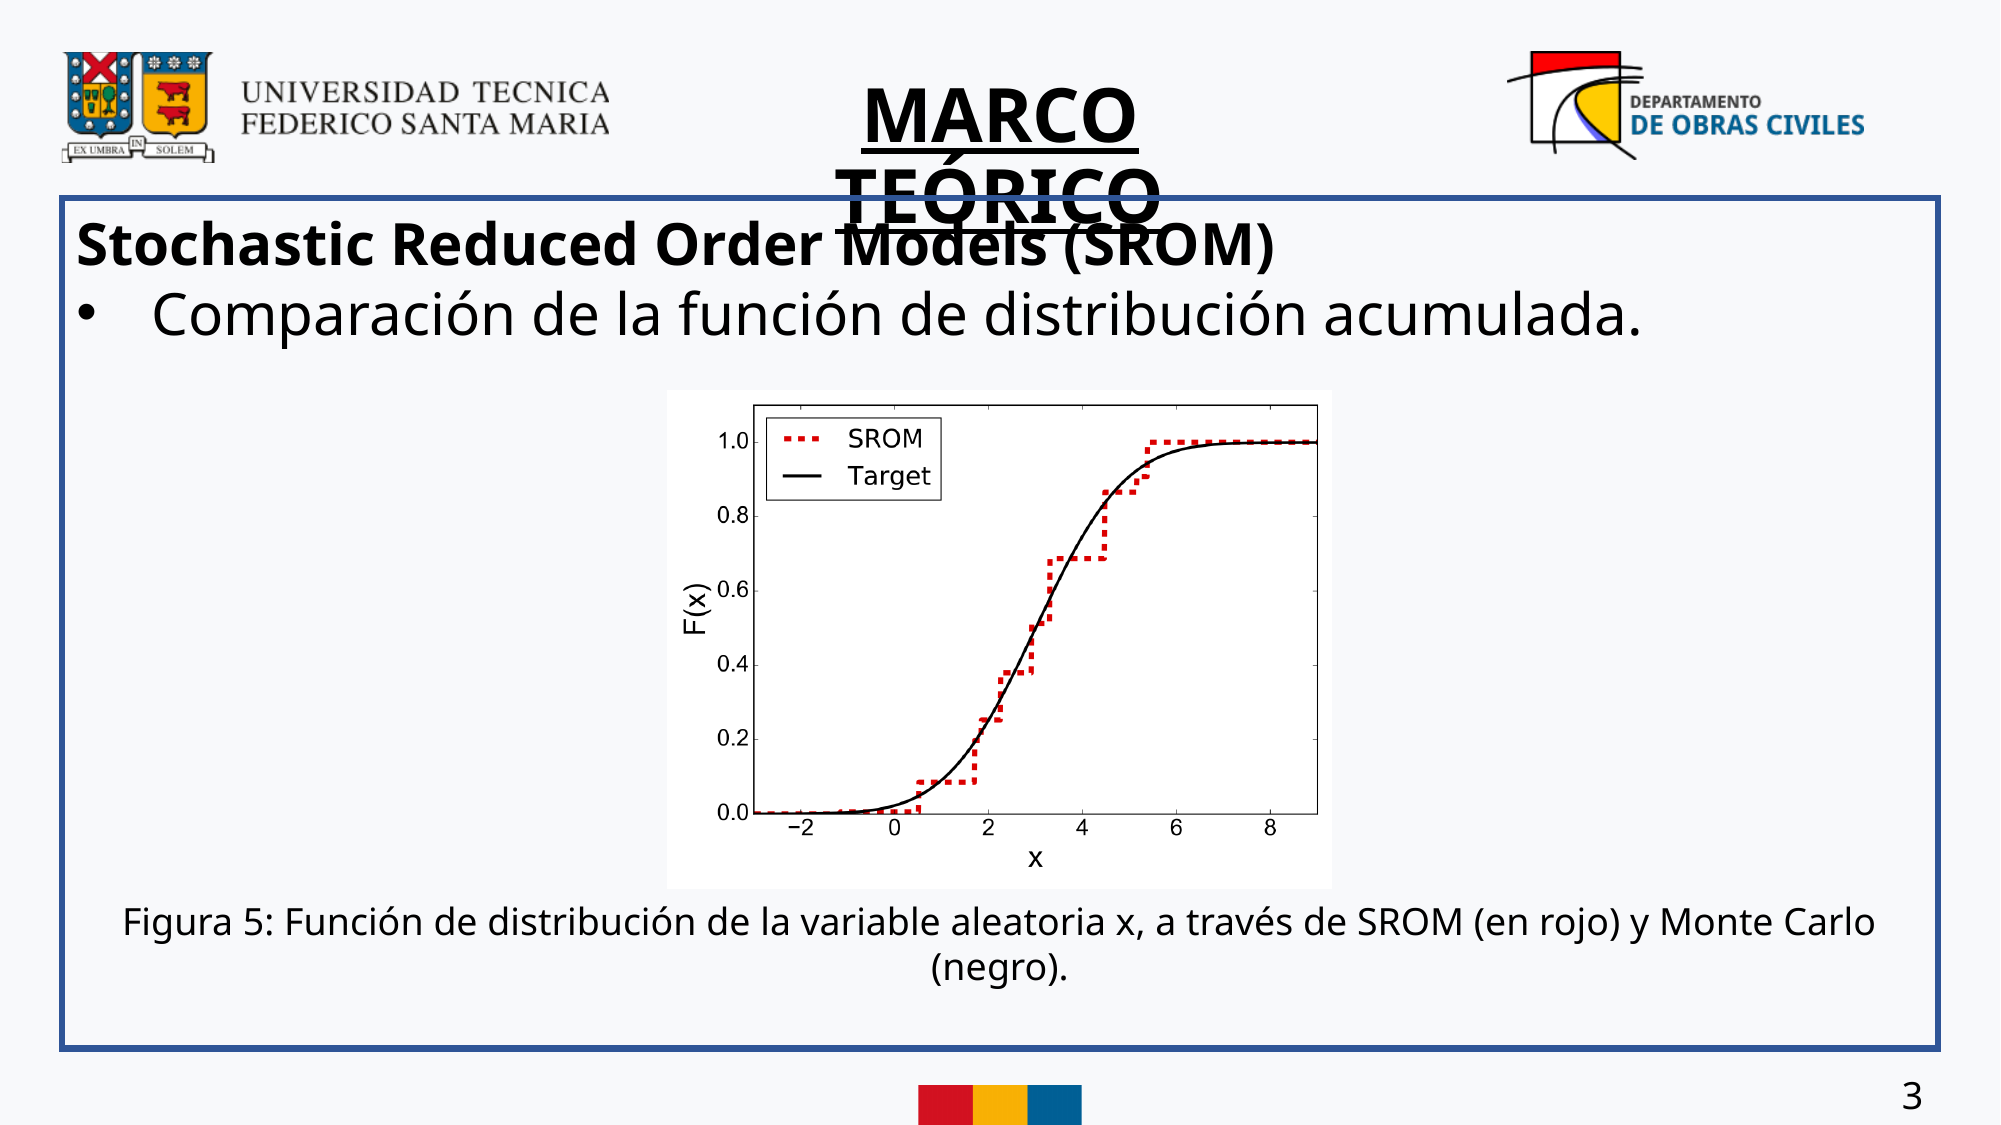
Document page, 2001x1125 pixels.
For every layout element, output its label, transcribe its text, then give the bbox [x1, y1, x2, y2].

picture [918, 1085, 1082, 1125]
text_box Stochastic Reduced Order Models (SROM) Comparación de la función de distribución acumulada. [61, 199, 1939, 355]
picture [61, 51, 609, 163]
text_box [61, 355, 1939, 890]
picture [667, 390, 1332, 889]
text_box [61, 995, 1939, 1050]
text_box 33 [1867, 1064, 1939, 1125]
text_box MARCO TEÓRICO [760, 70, 1240, 182]
text_box Figura 5: Función de distribución de la variable aleatoria x, a través de SROM (en rojo) y Monte Carlo (negro). [61, 890, 1939, 995]
picture [1507, 51, 1939, 163]
